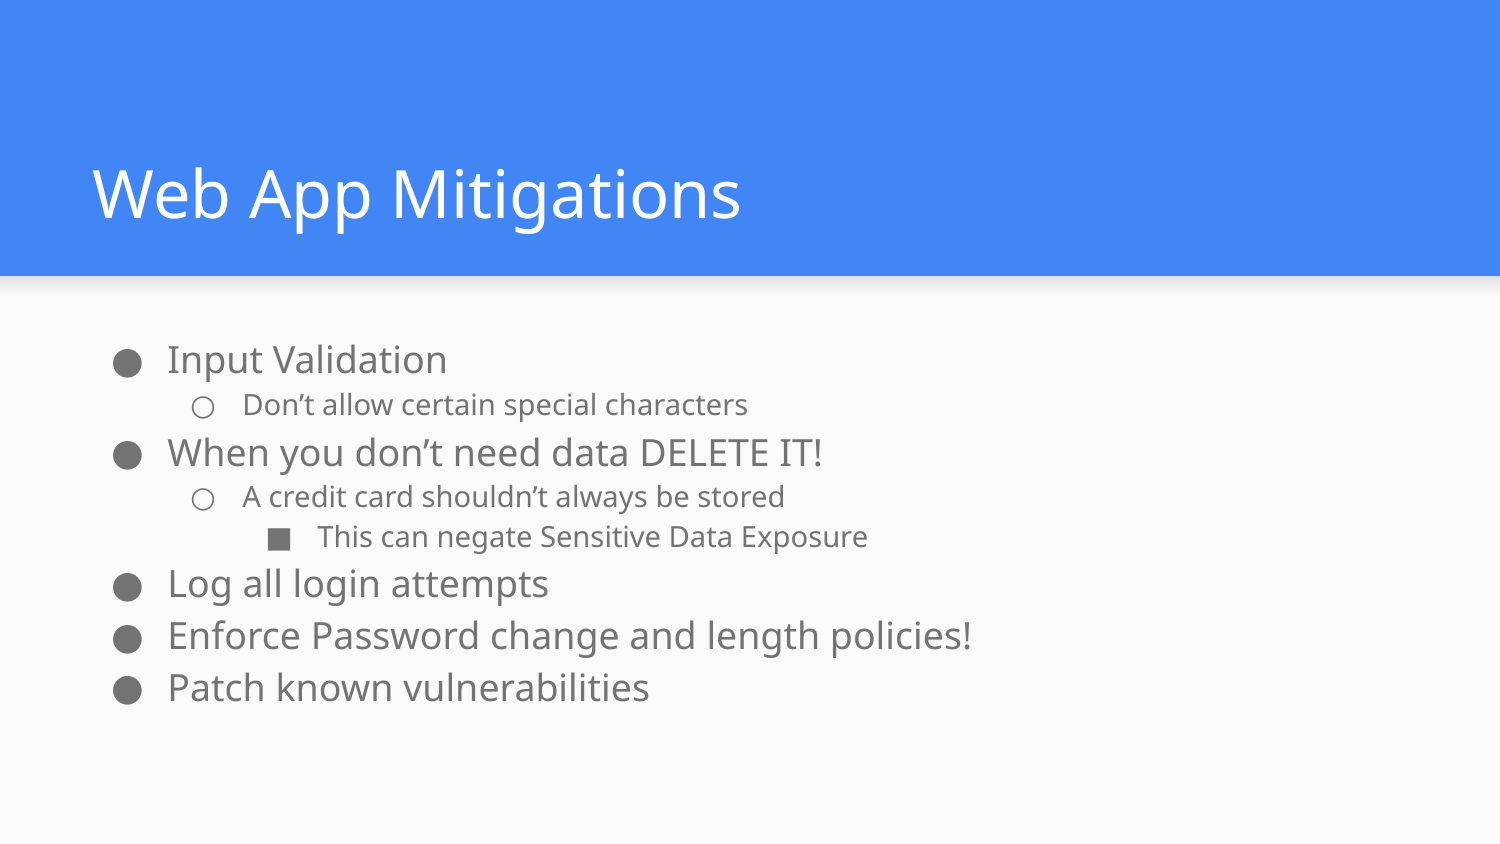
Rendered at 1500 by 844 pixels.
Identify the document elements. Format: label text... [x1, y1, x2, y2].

title Web App Mitigations [77, 121, 1427, 248]
list Input Validation Don’t allow certain special characters When you don’t need data DELETE IT! A credit card shouldn’t always be stored This can negate Sensitive Data Exposure Log all login attempts Enforce Password change and length policies! Patch known vulnerabilities [77, 314, 1427, 760]
